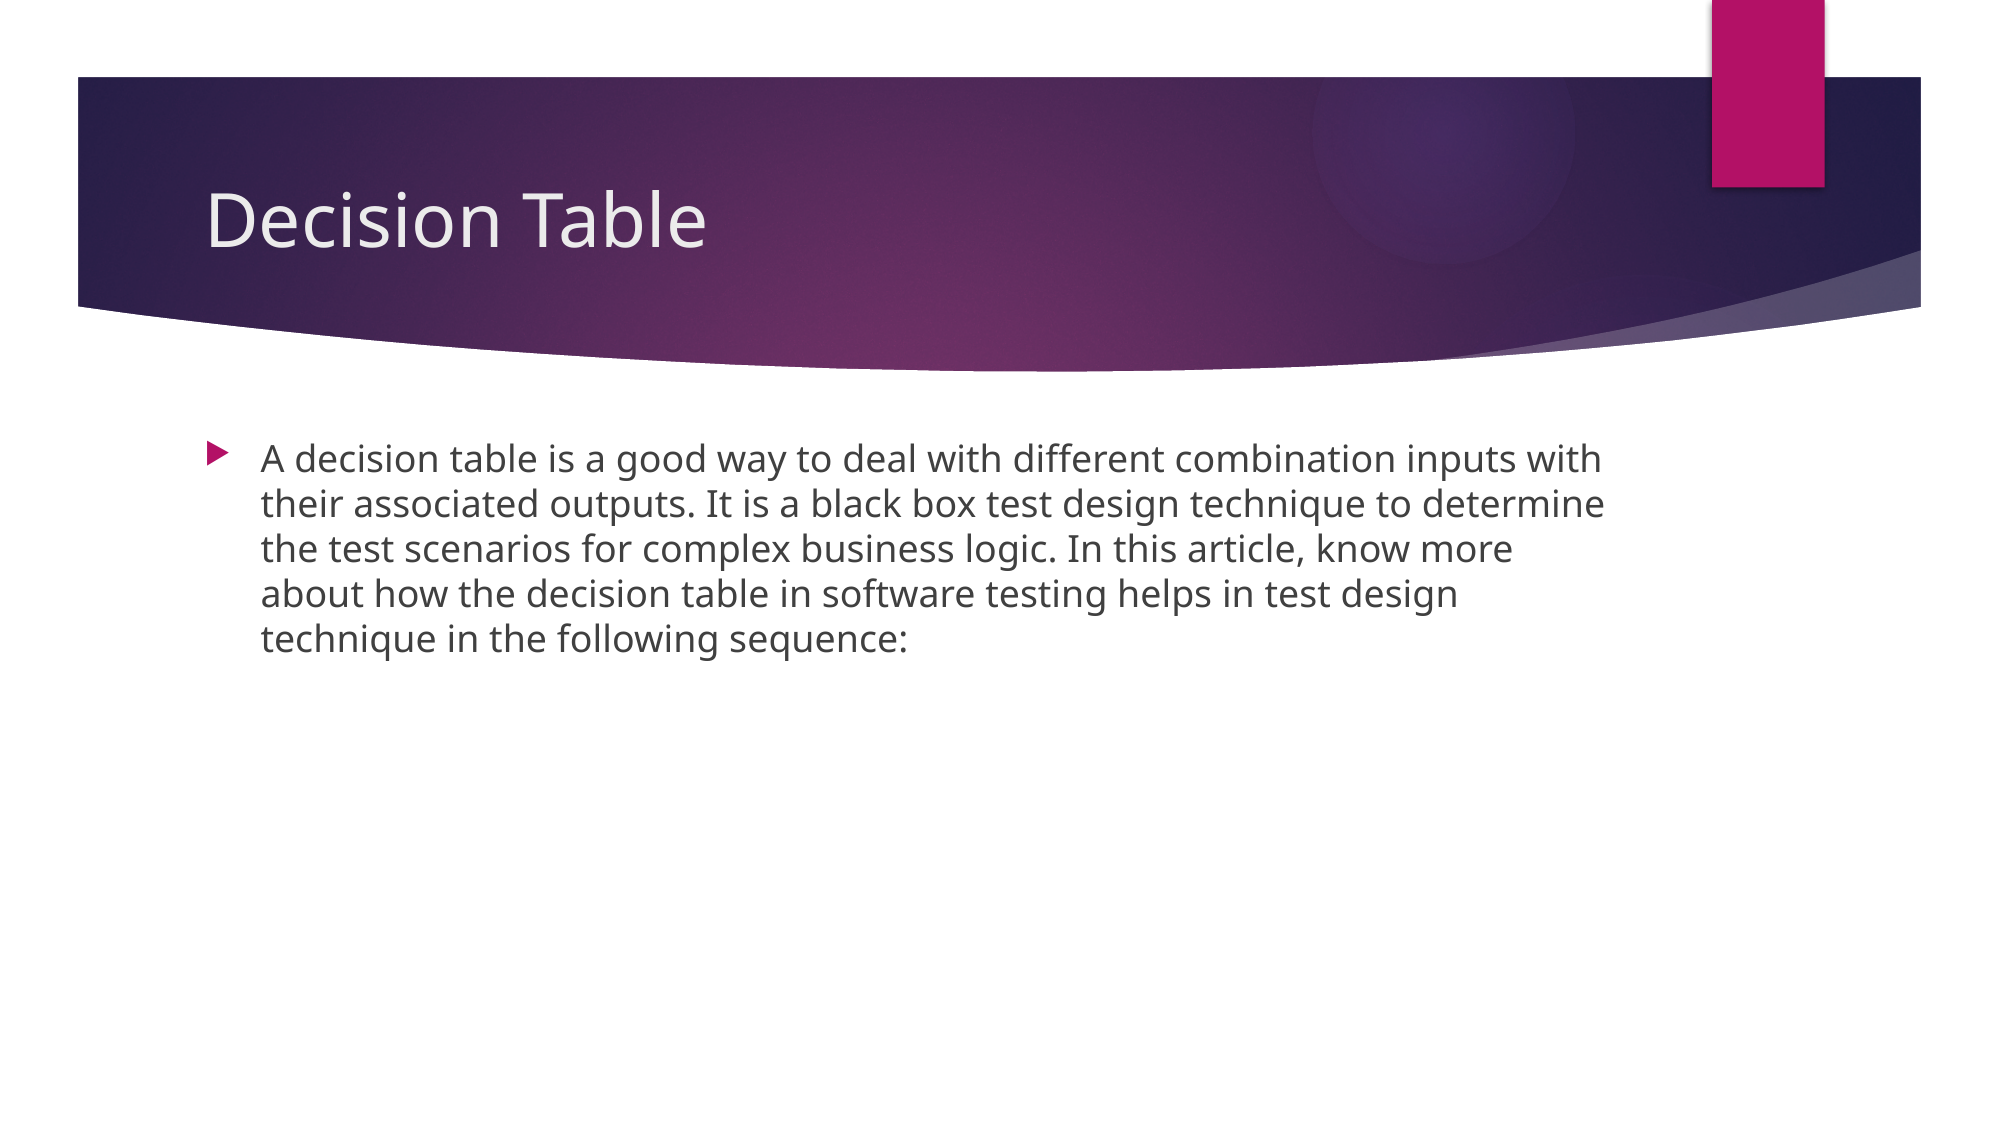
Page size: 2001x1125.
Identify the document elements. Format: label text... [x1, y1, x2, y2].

title Decision Table [189, 159, 1627, 276]
list A decision table is a good way to deal with different combination inputs with their associated outputs. It is a black box test design technique to determine the test scenarios for complex business logic. In this article, know more about how the decision table in software testing helps in test design technique in the following sequence: [189, 427, 1638, 988]
